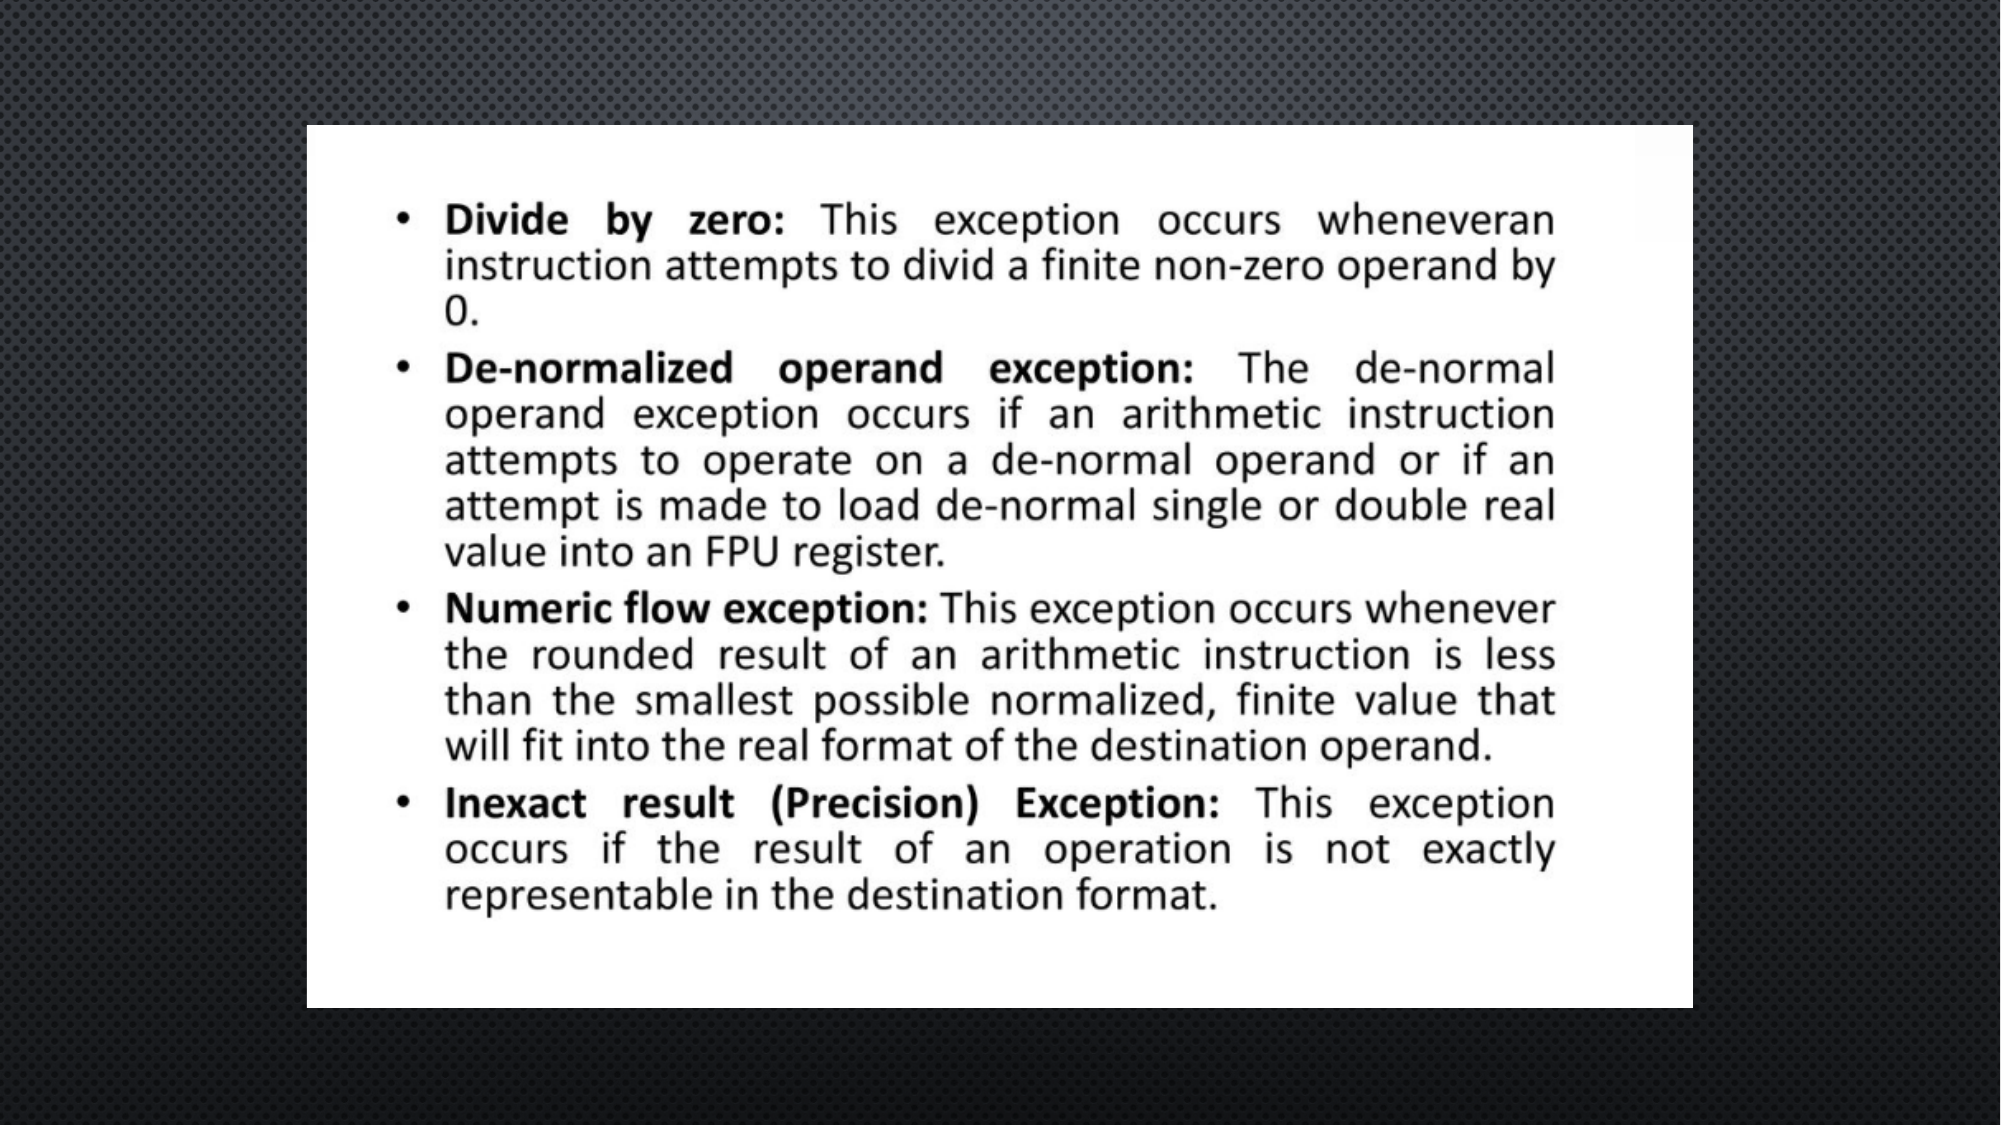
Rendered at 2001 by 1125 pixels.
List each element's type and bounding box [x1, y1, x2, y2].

list [306, 124, 1694, 1008]
